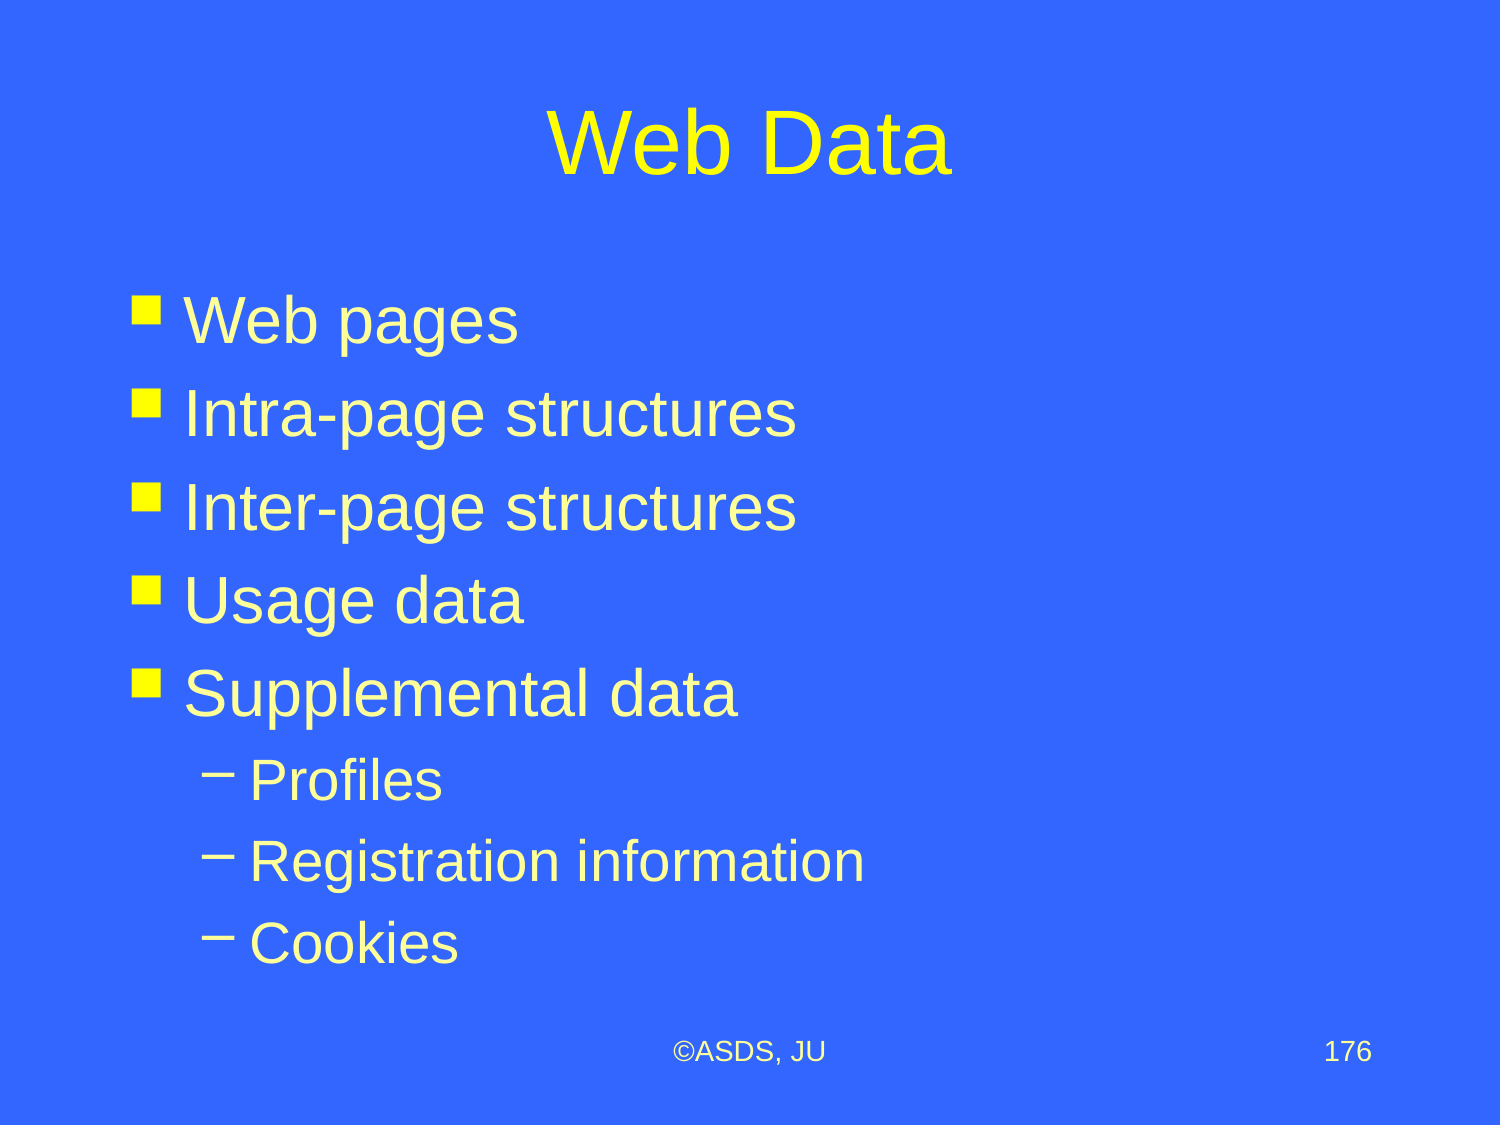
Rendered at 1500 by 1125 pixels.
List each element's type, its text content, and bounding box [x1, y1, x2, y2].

footer ©ASDS, JU [511, 1024, 988, 1101]
slide_number 176 [1074, 1024, 1388, 1101]
list Web pages Intra-page structures Inter-page structures Usage data Supplemental data Profiles Registration information Cookies [111, 268, 1388, 1001]
title Web Data [112, 37, 1388, 238]
